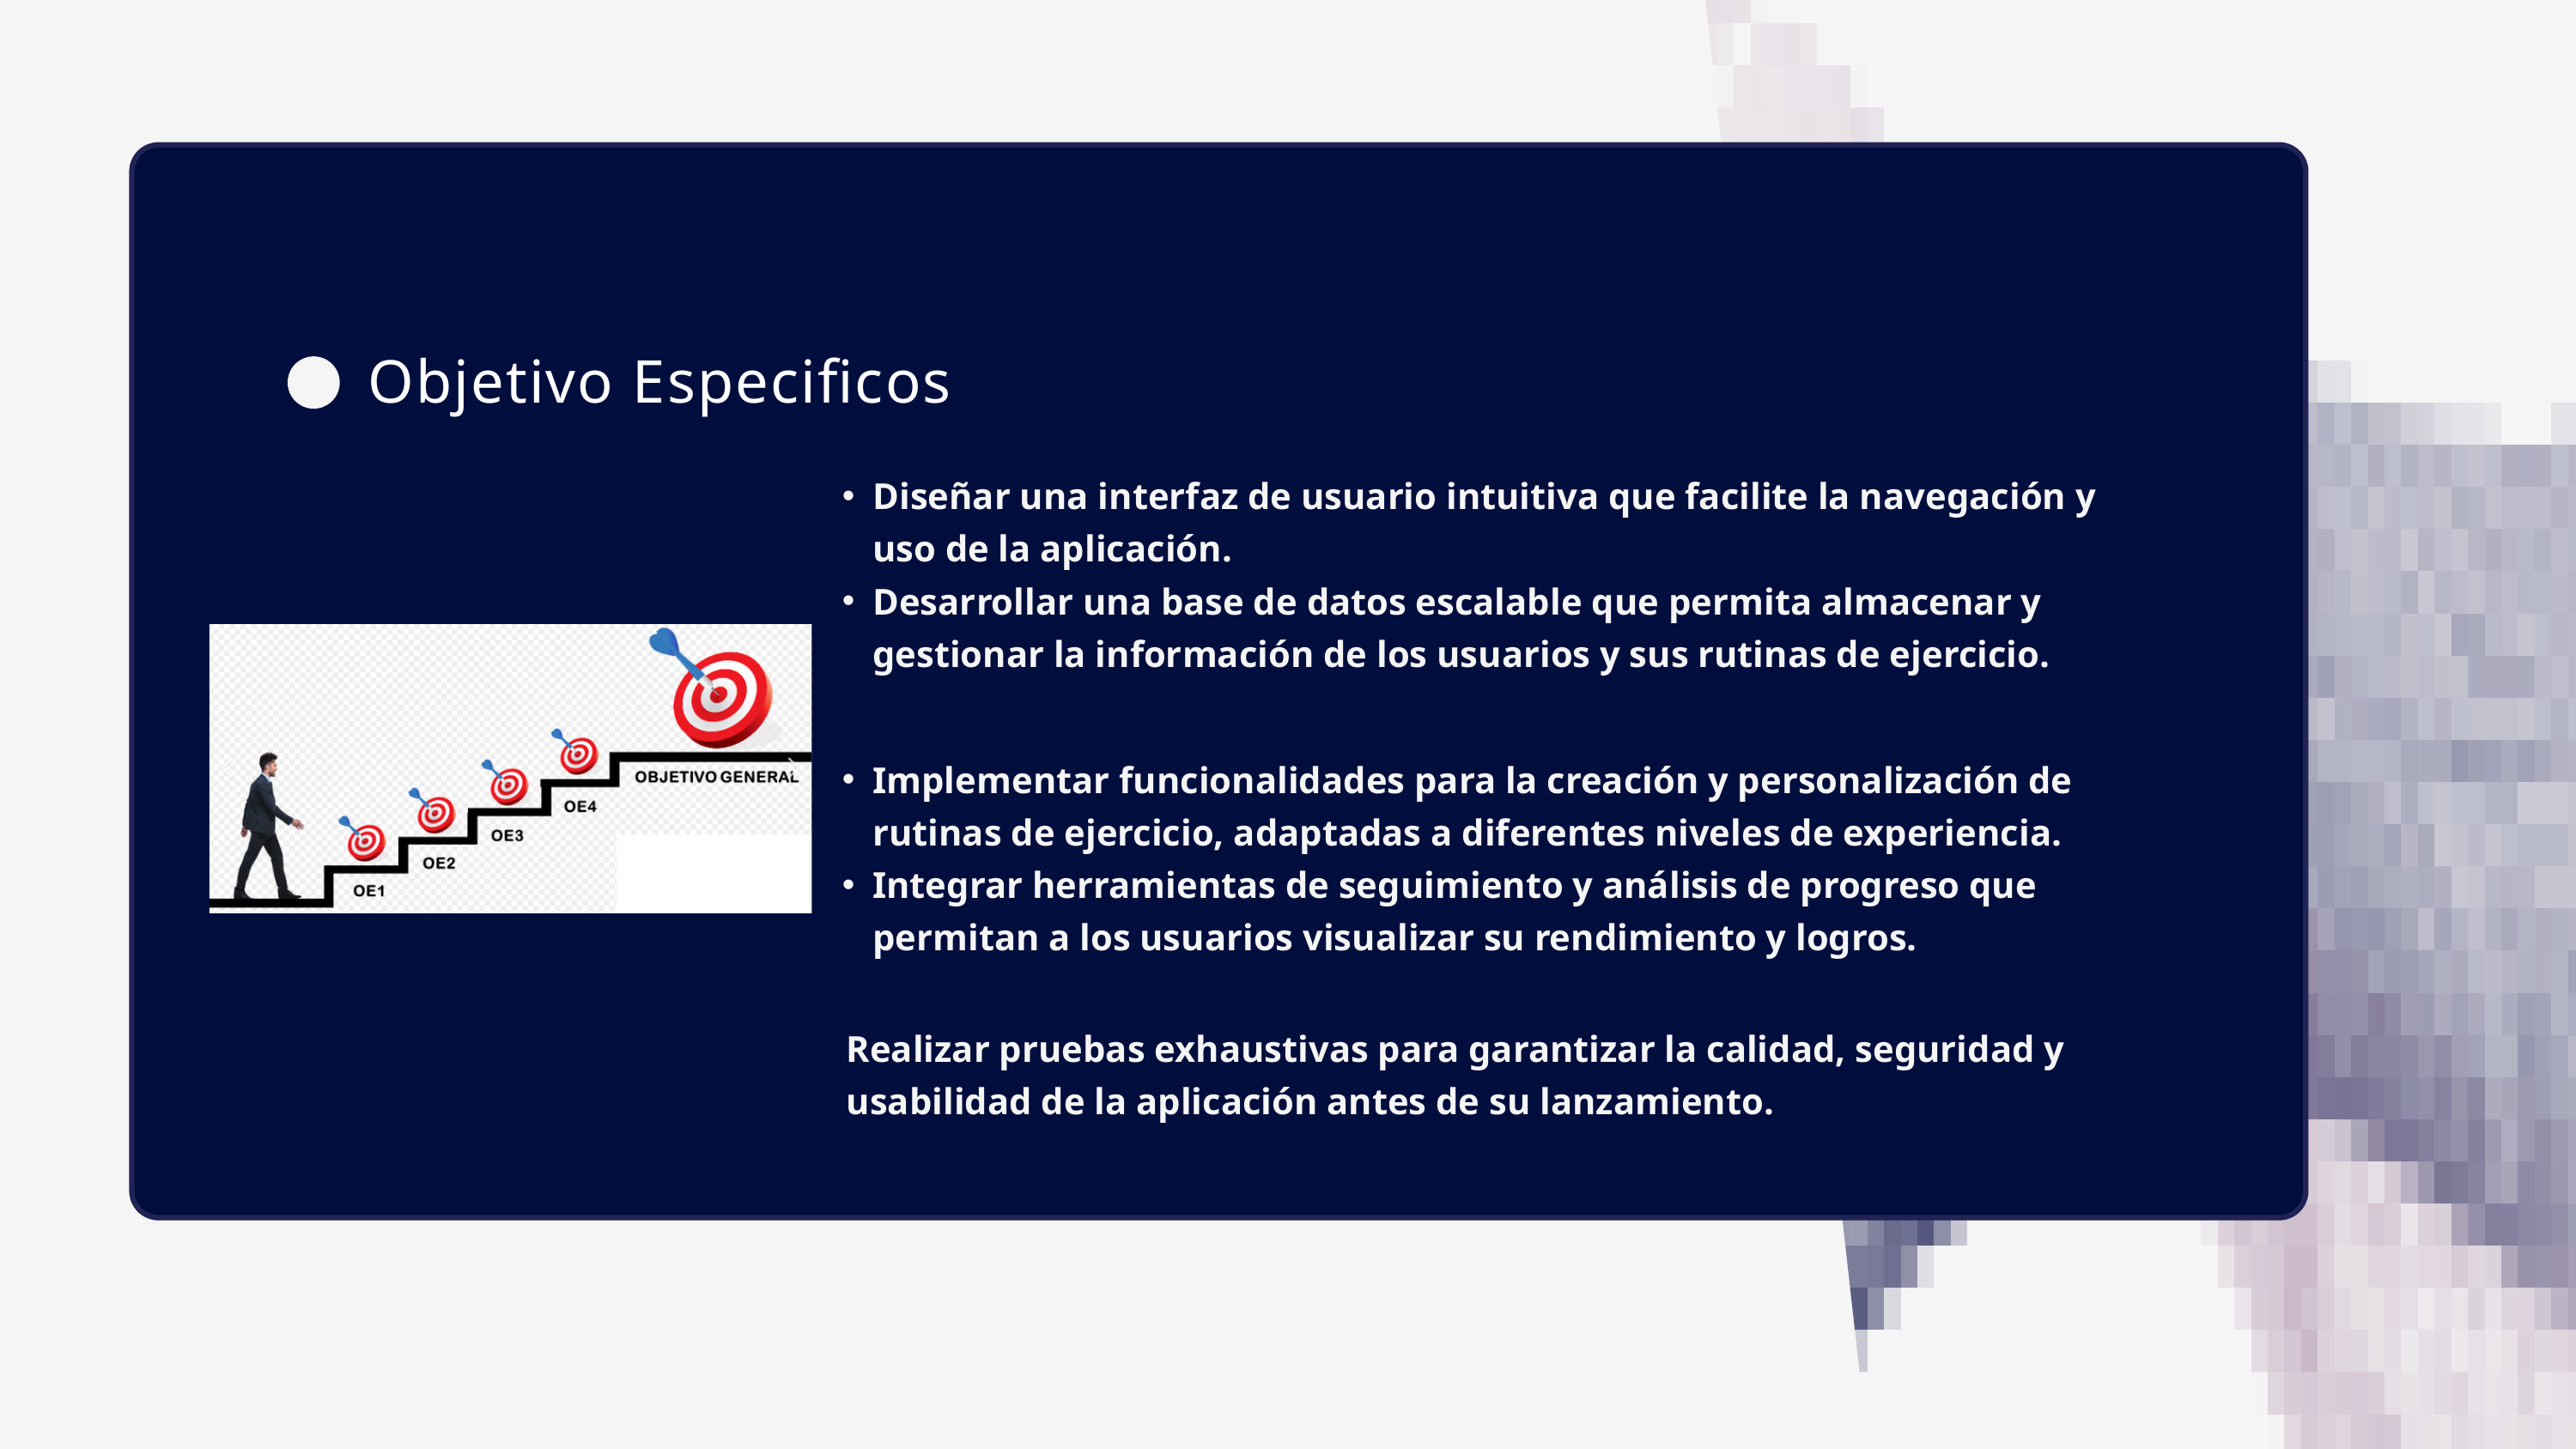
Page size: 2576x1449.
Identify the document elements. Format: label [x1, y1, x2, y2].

text_box [287, 356, 340, 409]
text_box [1705, 0, 2576, 1449]
text_box [131, 144, 2306, 1218]
